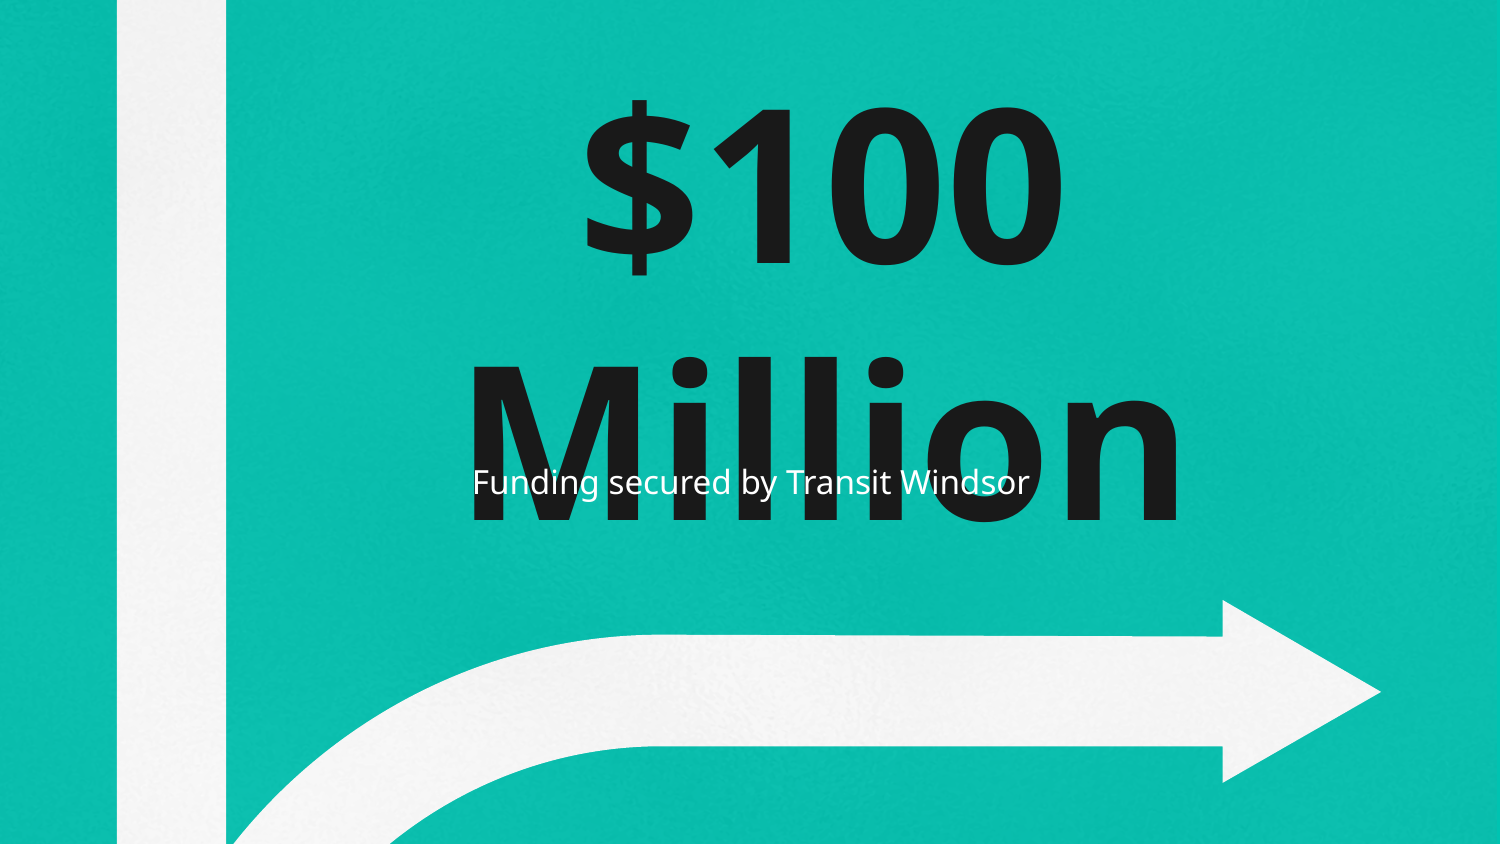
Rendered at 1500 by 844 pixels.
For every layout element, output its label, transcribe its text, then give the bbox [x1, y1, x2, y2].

title $100 Million [199, 158, 1449, 454]
subtitle Funding secured by Transit Windsor [292, 433, 1211, 529]
